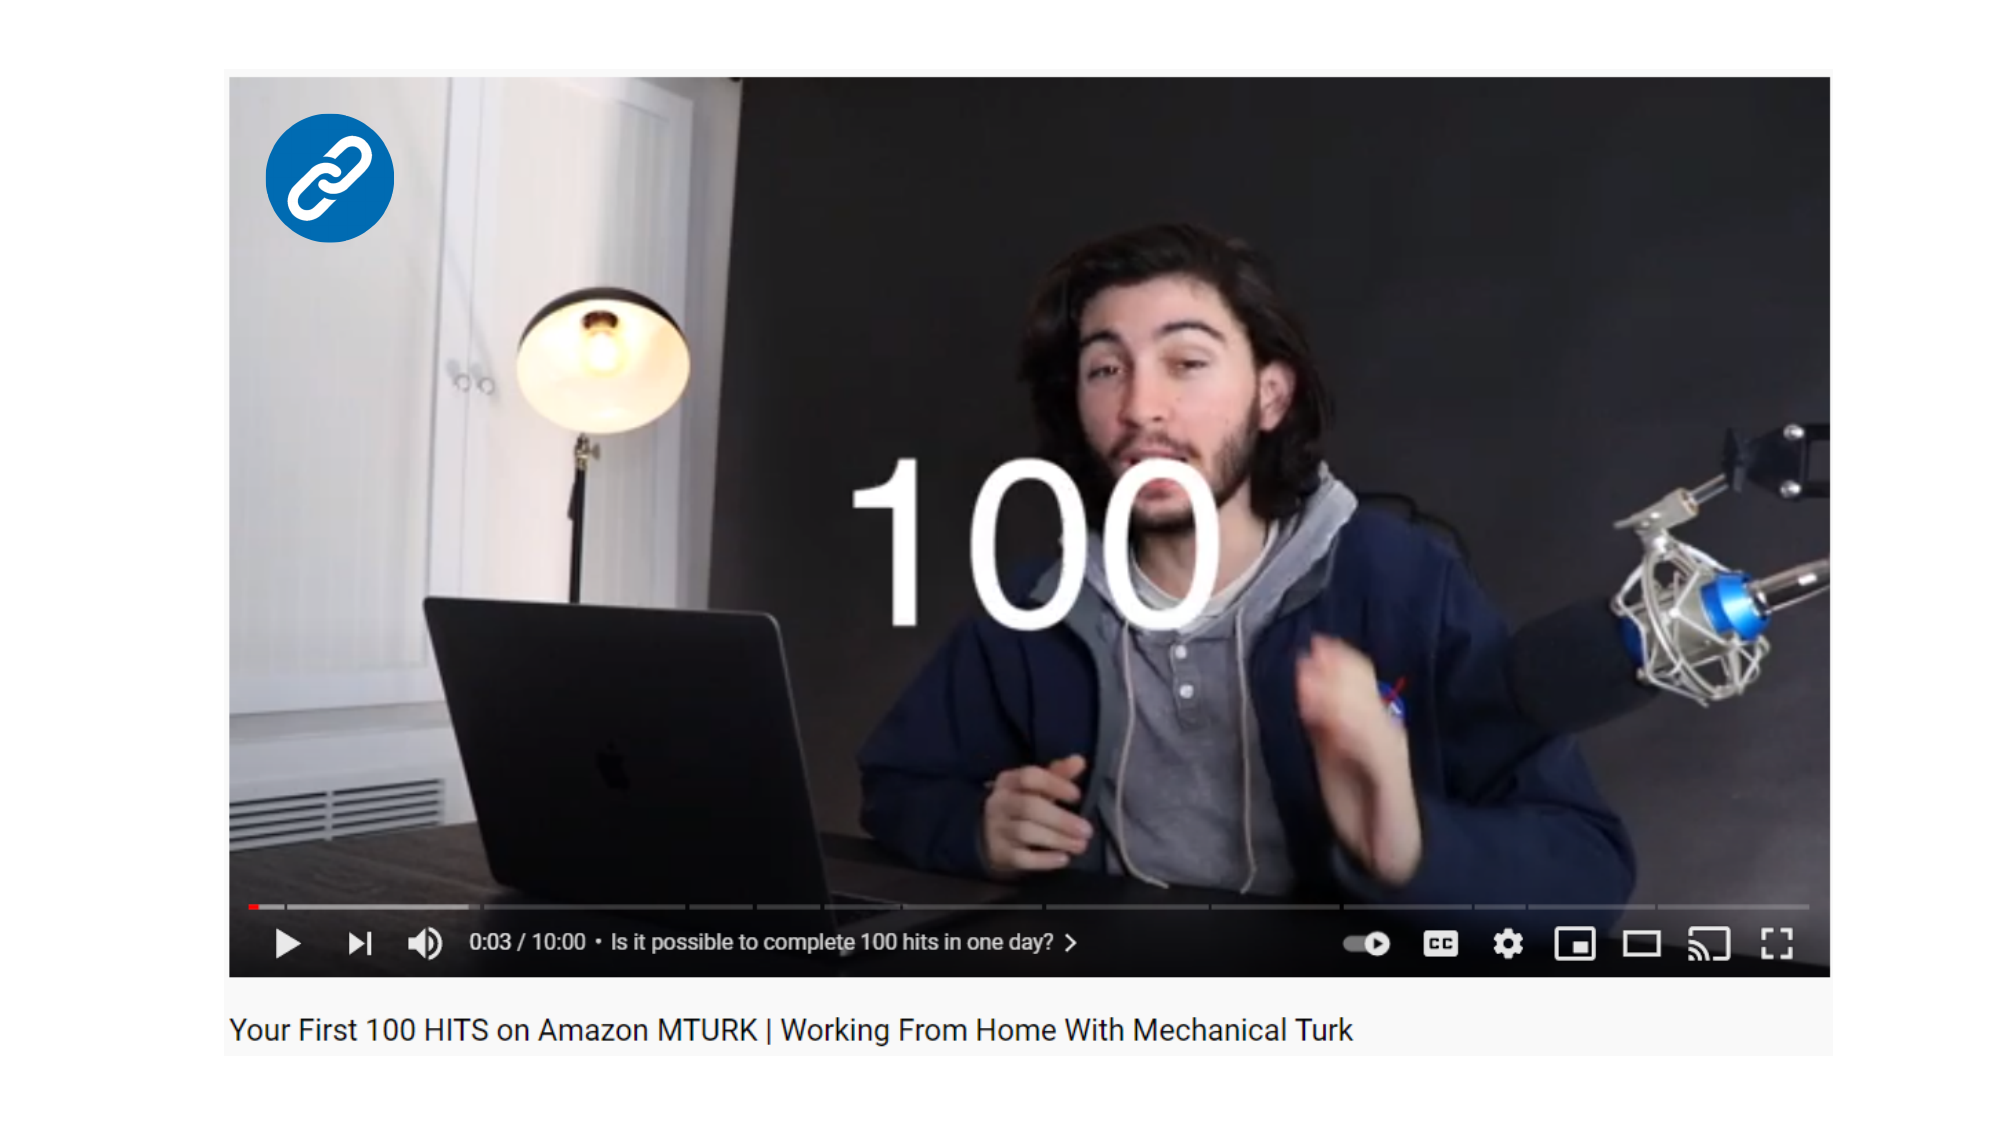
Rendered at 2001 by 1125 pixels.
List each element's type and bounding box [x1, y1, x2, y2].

picture [224, 69, 1833, 1056]
